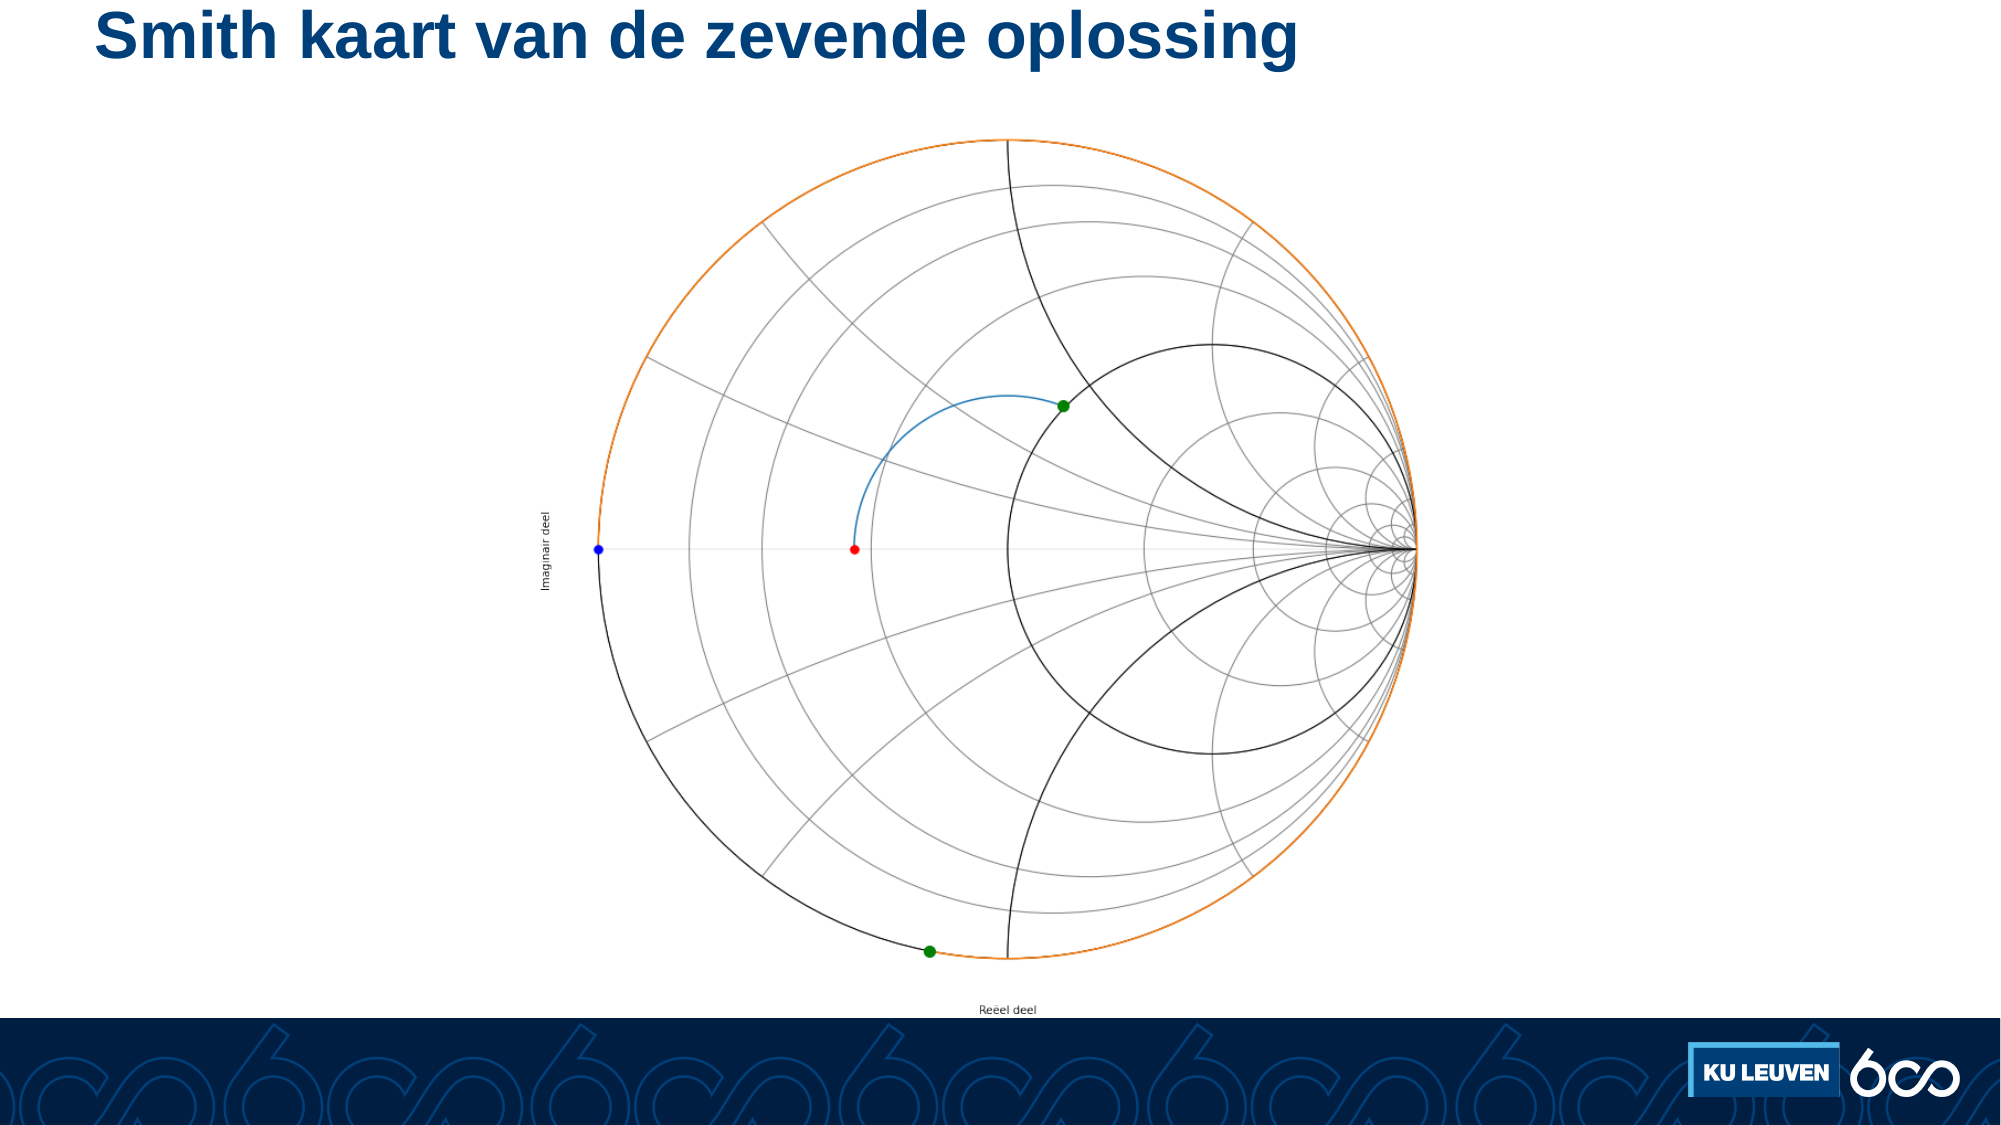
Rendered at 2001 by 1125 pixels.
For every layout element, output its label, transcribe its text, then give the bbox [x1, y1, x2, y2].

picture [0, 92, 2001, 1125]
title Smith kaart van de zevende oplossing [94, 0, 1906, 108]
